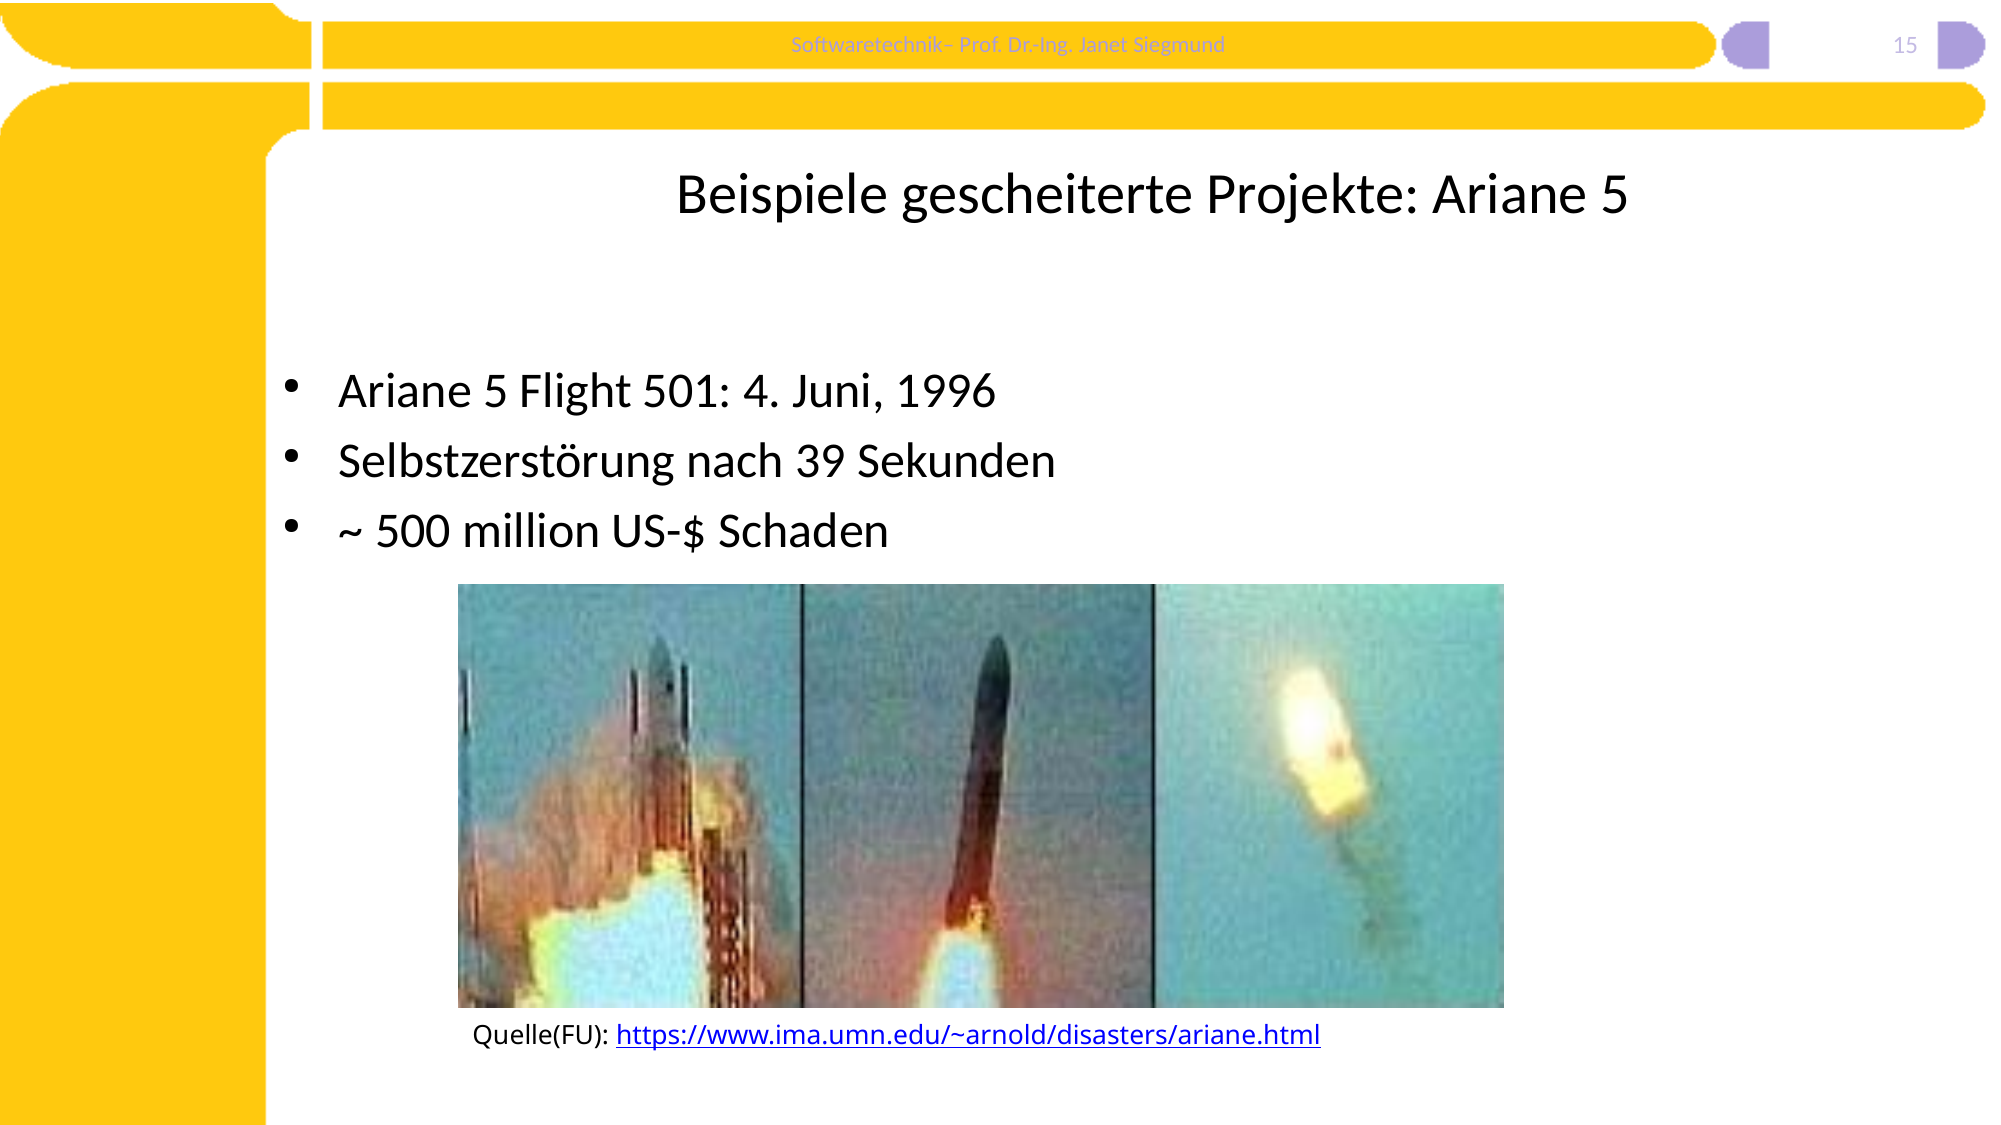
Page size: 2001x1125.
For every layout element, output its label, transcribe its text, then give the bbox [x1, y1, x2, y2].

slide_number 15 [1767, 20, 1934, 67]
text_box Quelle(FU): https://www.ima.umn.edu/~arnold/disasters/ariane.html [458, 1011, 1829, 1063]
list Ariane 5 Flight 501: 4. Juni, 1996 Selbstzerstörung nach 39 Sekunden ~ 500 million US-$ Schaden [267, 349, 1993, 1104]
title Beispiele gescheiterte Projekte: Ariane 5 [350, 137, 1957, 243]
picture [0, 3, 1999, 1125]
